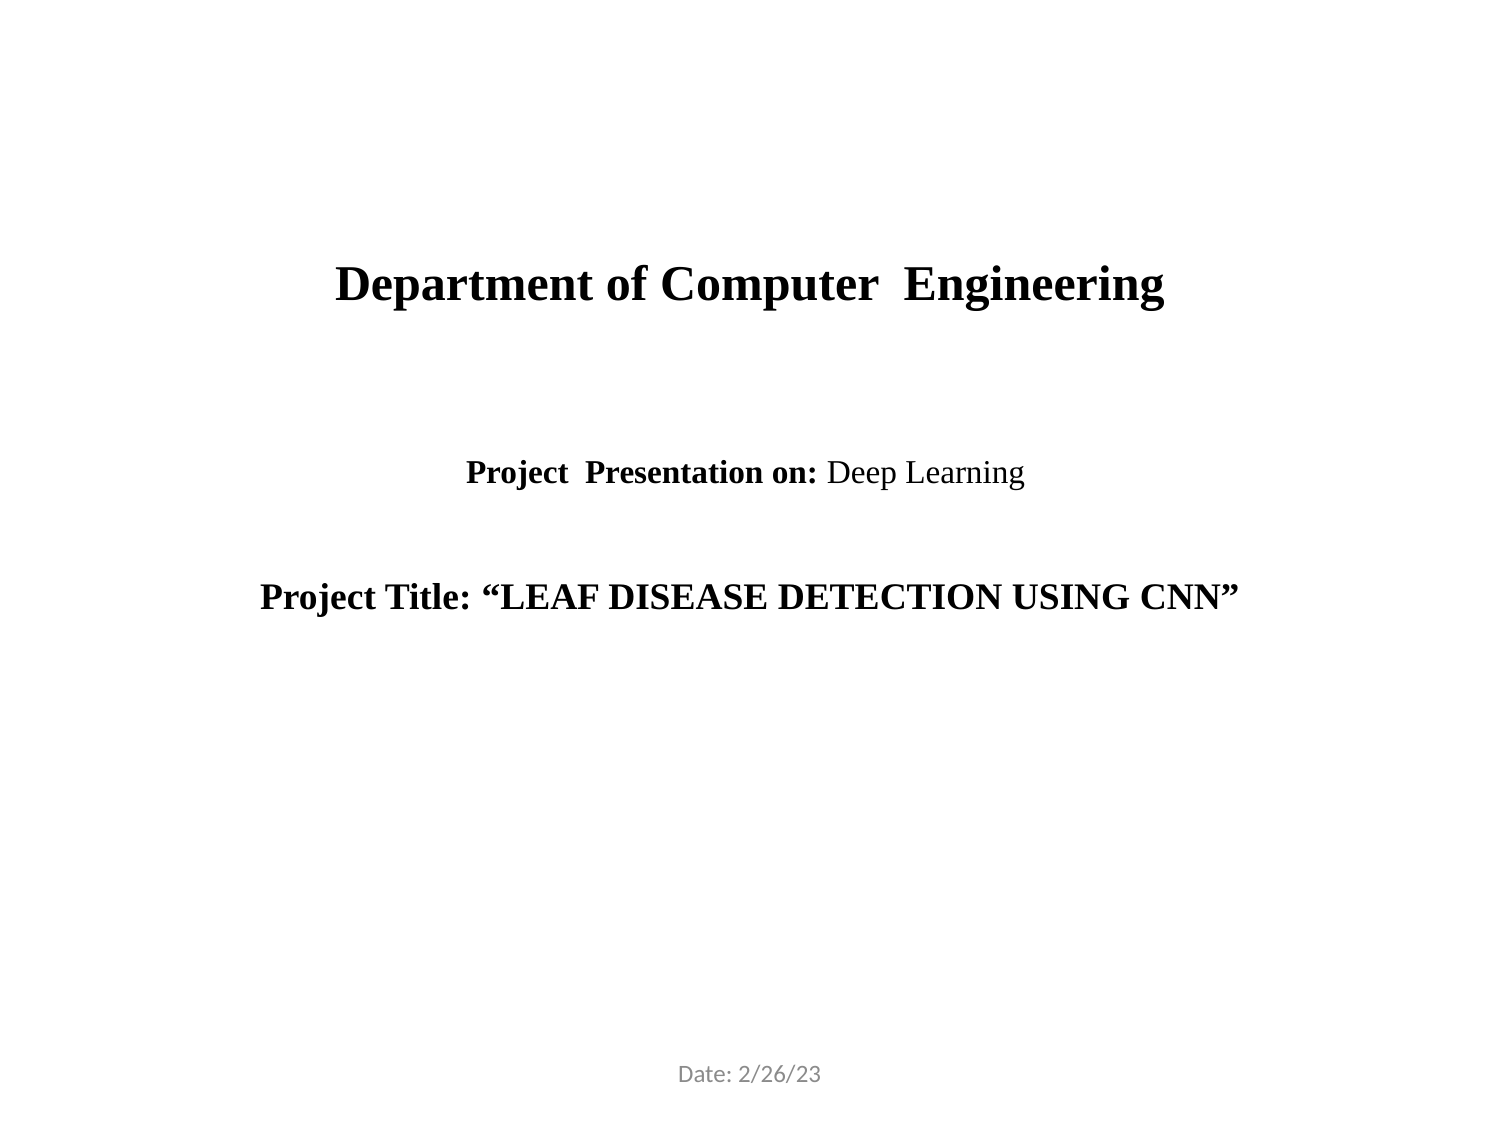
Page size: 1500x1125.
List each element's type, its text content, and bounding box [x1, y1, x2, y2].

footer Date: 2/26/23 [474, 1042, 1025, 1103]
subtitle Department of Computer Engineering Project Presentation on: Deep Learning Project Title: “LEAF DISEASE DETECTION USING CNN” [43, 249, 1457, 1025]
